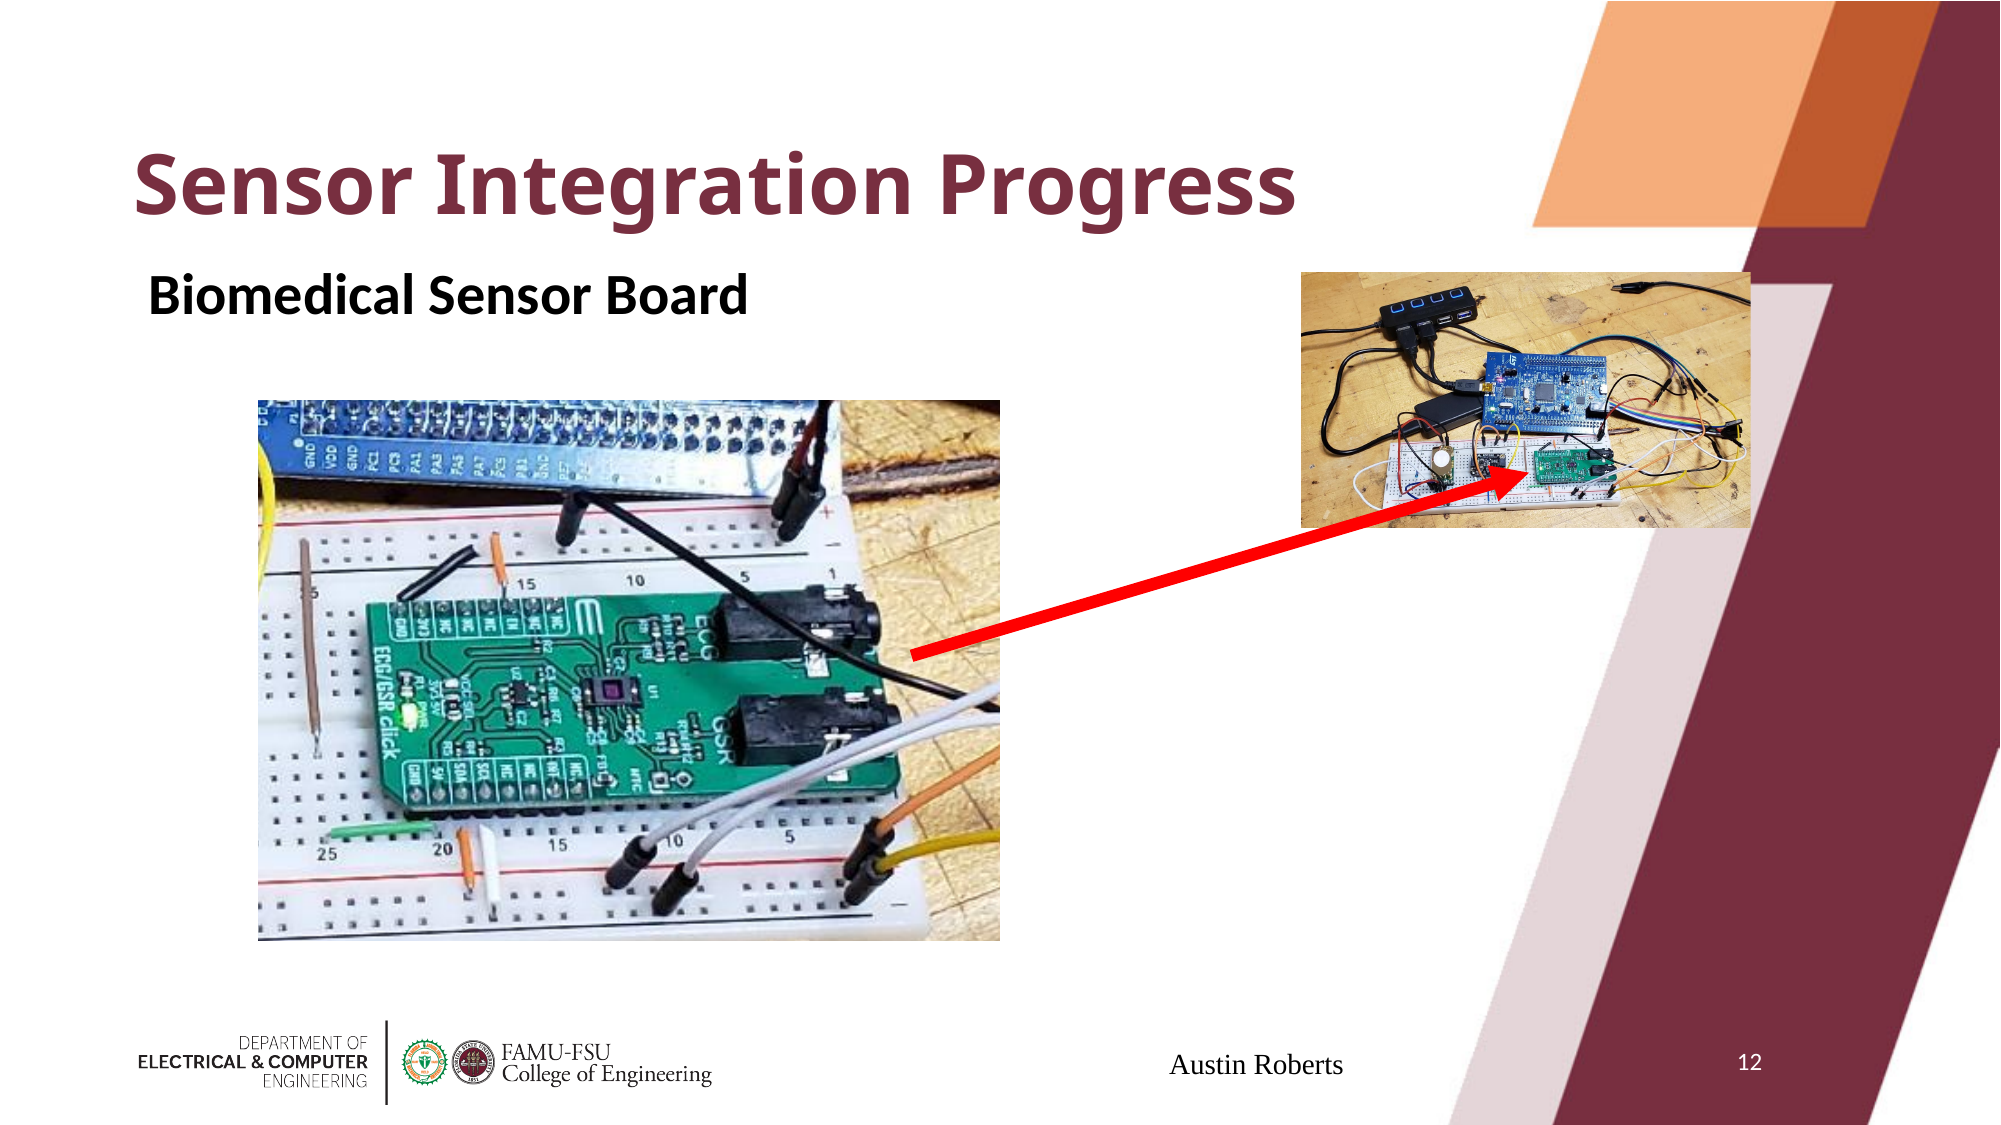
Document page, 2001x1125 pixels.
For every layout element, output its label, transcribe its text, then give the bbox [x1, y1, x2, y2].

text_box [911, 472, 1530, 656]
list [1301, 272, 1751, 528]
text_box Biomedical Sensor Board [133, 248, 798, 334]
picture [0, 1, 2000, 1125]
title Sensor Integration Progress [133, 75, 1526, 233]
slide_number 12 [1689, 1038, 1810, 1084]
footer Austin Roberts [1047, 1041, 1466, 1084]
